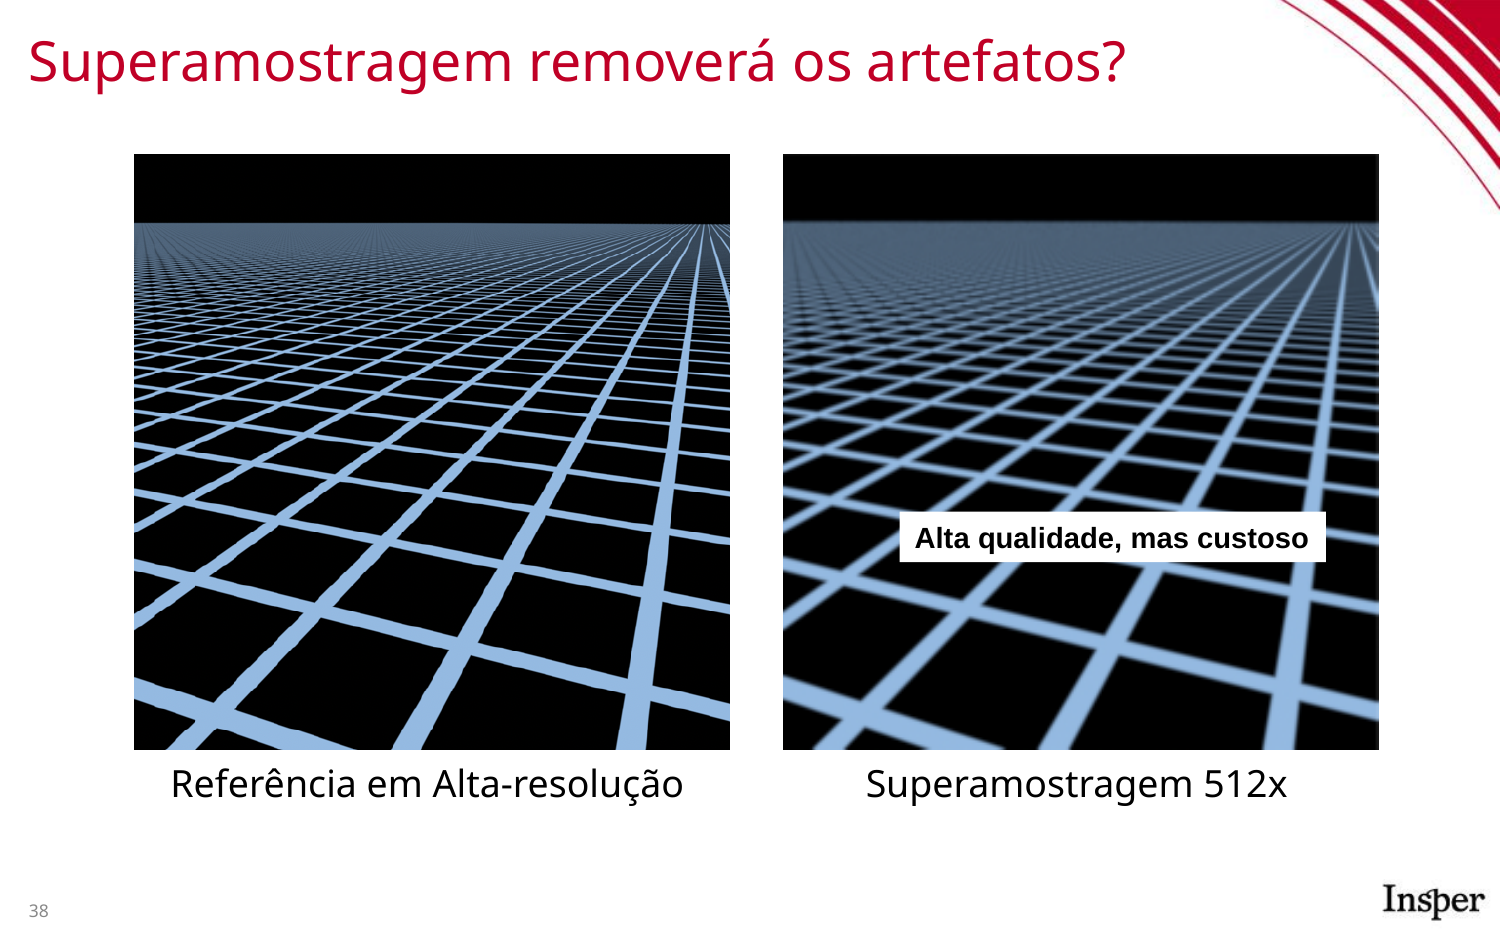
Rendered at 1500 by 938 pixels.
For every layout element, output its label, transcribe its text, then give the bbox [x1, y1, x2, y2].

list Referência em Alta-resolução [125, 752, 730, 896]
title Superamostragem removerá os artefatos? [13, 18, 1397, 104]
picture [134, 0, 1500, 938]
slide_number 38 [0, 887, 78, 938]
text_box Superamostragem 512x [774, 752, 1380, 896]
